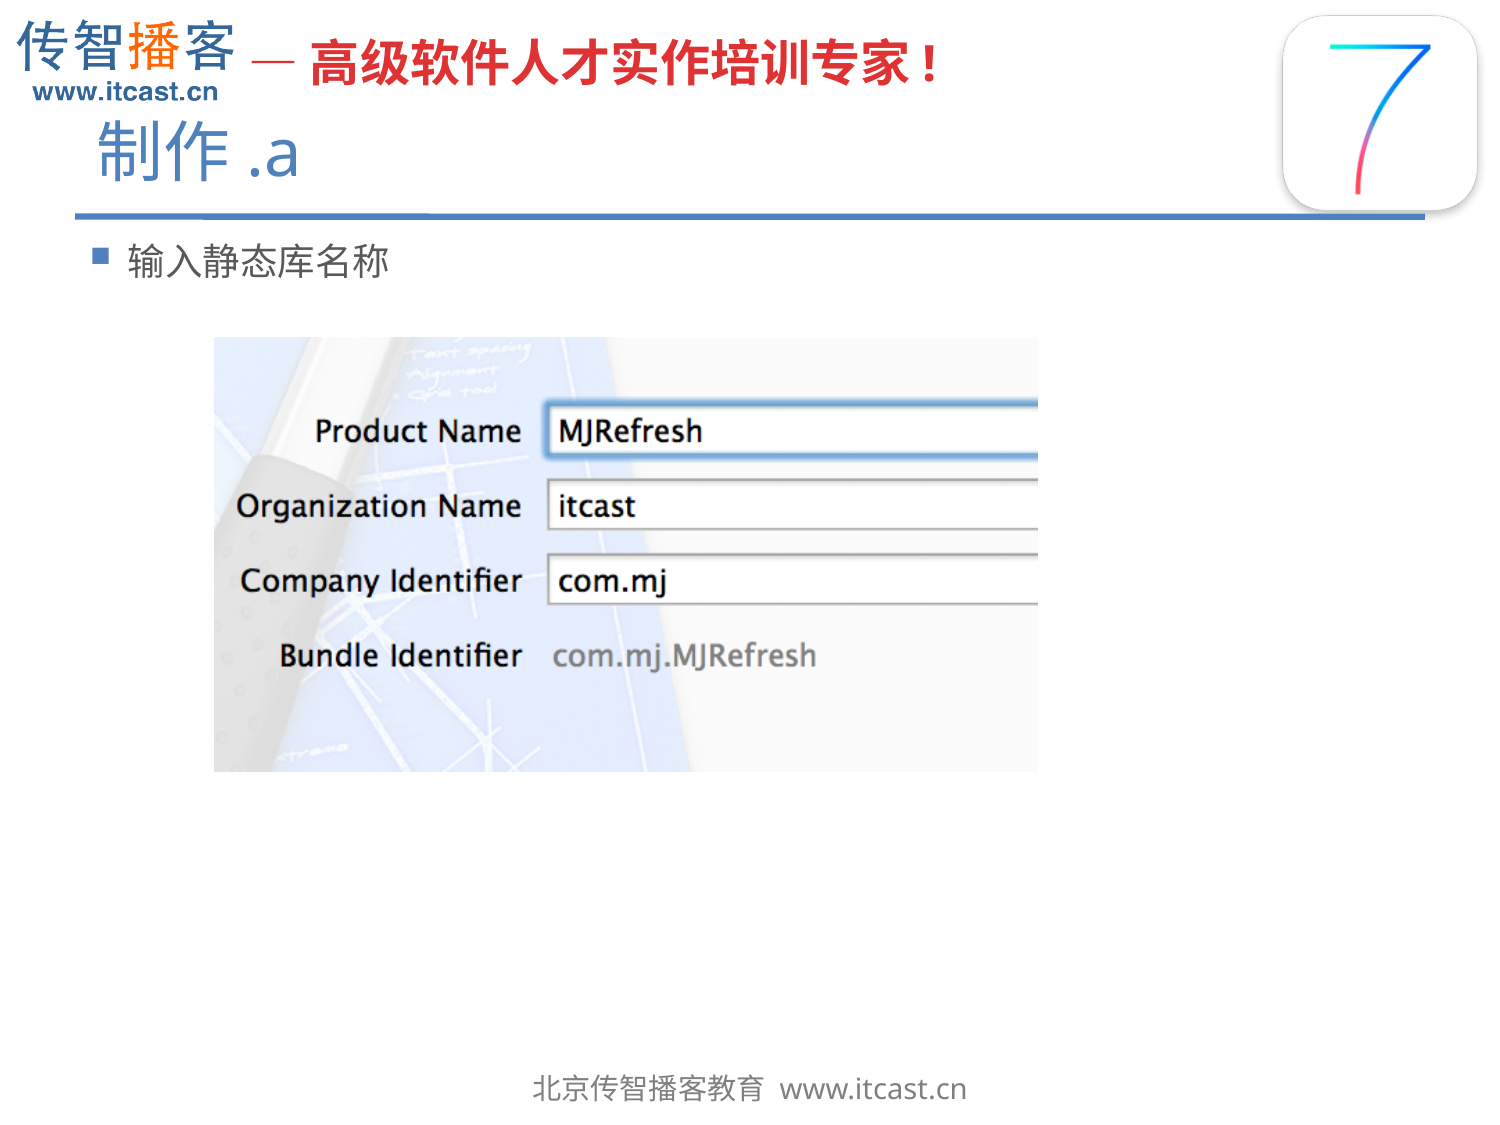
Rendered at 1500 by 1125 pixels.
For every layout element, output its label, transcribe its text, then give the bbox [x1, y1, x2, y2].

picture [214, 336, 1038, 773]
title 制作.a [81, 102, 1416, 230]
picture [1163, 0, 1500, 263]
picture [16, 19, 234, 101]
list 输入静态库名称 [75, 230, 1425, 316]
